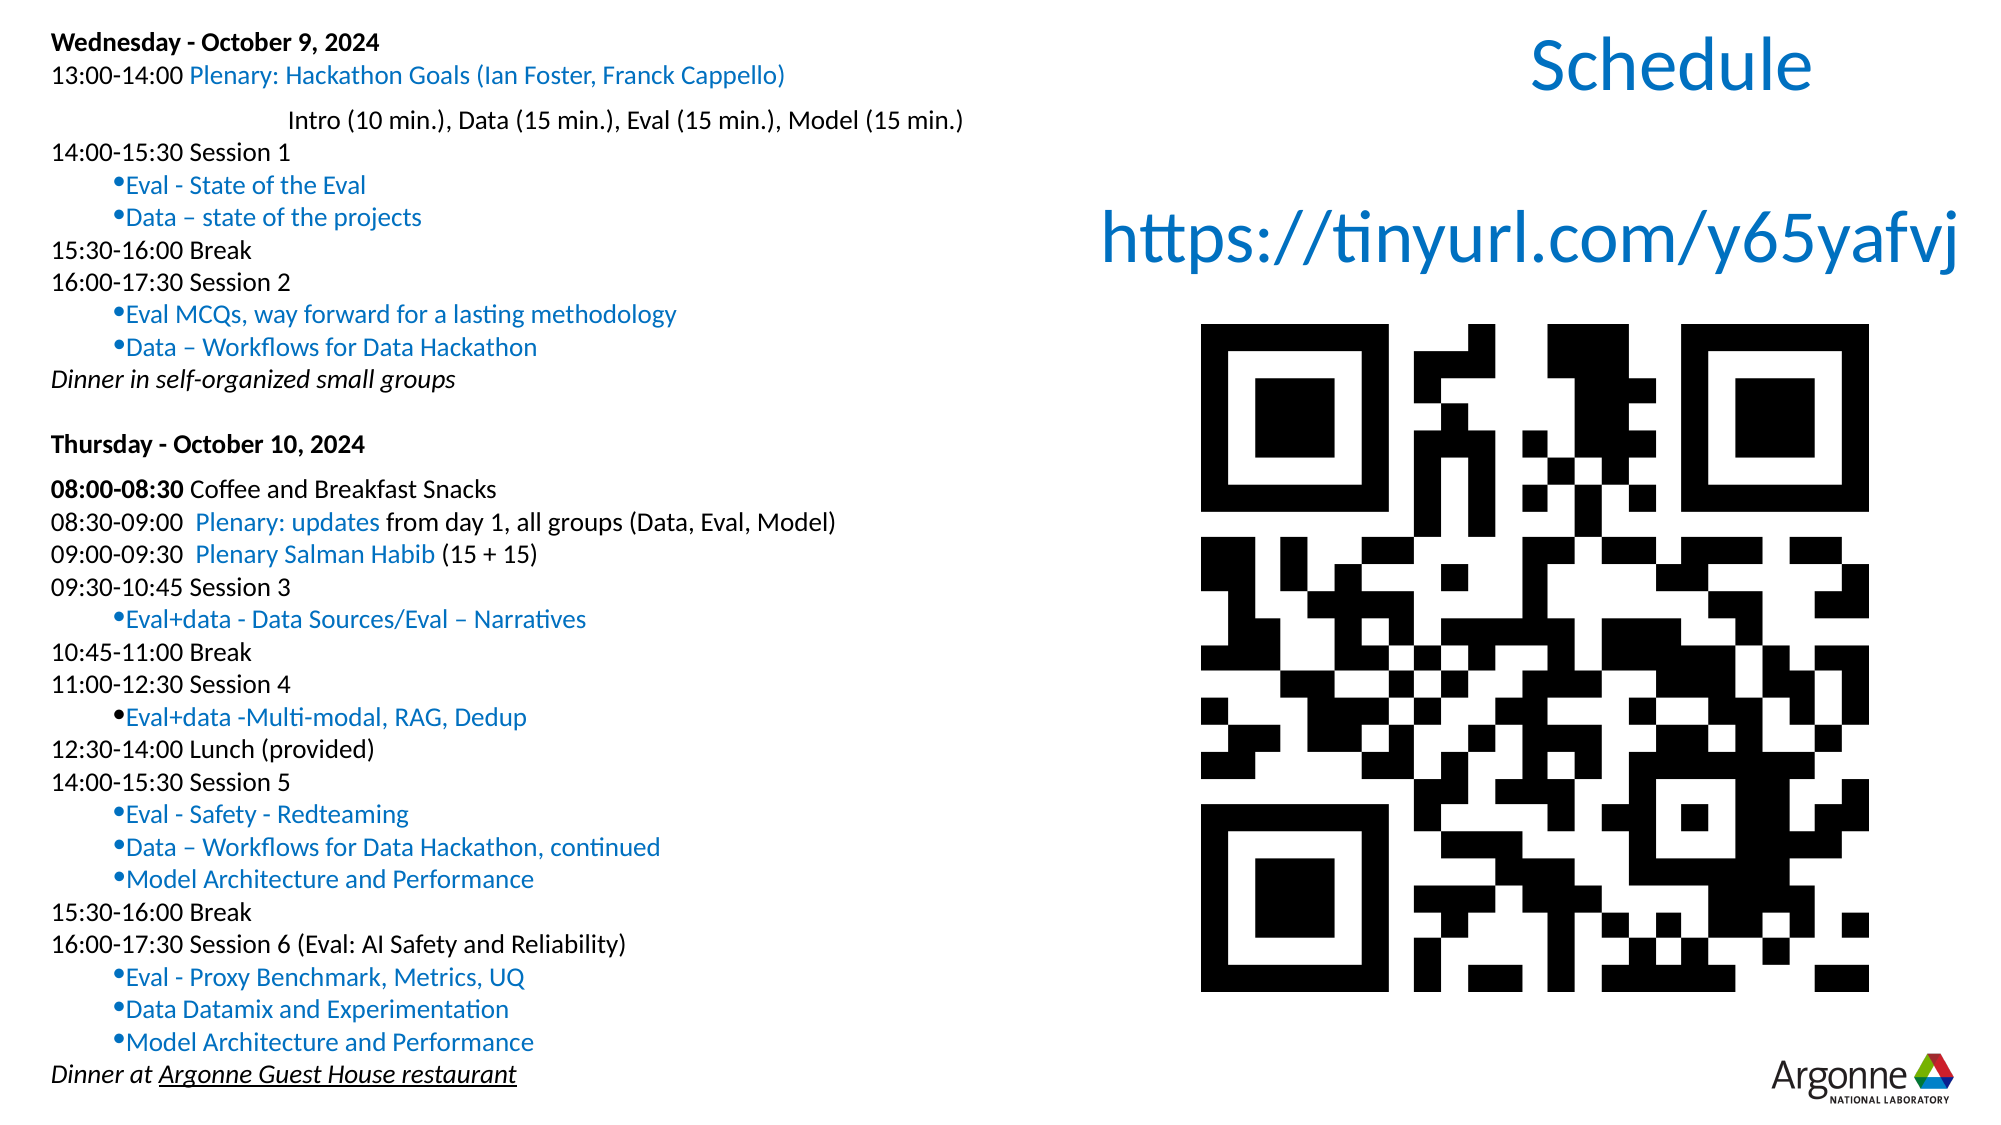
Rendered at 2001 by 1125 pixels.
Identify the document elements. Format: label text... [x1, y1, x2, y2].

text_box Wednesday - October 9, 2024 13:00-14:00 Plenary: Hackathon Goals (Ian Foster, Franck Cappello) Intro (10 min.), Data (15 min.), Eval (15 min.), Model (15 min.) 14:00-15:30 Session 1 Eval - State of the Eval Data – state of the projects 15:30-16:00 Break 16:00-17:30 Session 2 Eval MCQs, way forward for a lasting methodology Data – Workflows for Data Hackathon Dinner in self-organized small groups Thursday - October 10, 2024 08:00-08:30 Coffee and Breakfast Snacks 08:30-09:00 Plenary: updates from day 1, all groups (Data, Eval, Model) 09:00-09:30 Plenary Salman Habib (15 + 15) 09:30-10:45 Session 3 Eval+data - Data Sources/Eval – Narratives 10:45-11:00 Break 11:00-12:30 Session 4 Eval+data -Multi-modal, RAG, Dedup 12:30-14:00 Lunch (provided) 14:00-15:30 Session 5 Eval - Safety - Redteaming Data – Workflows for Data Hackathon, continued Model Architecture and Performance 15:30-16:00 Break 16:00-17:30 Session 6 (Eval: AI Safety and Reliability) Eval - Proxy Benchmark, Metrics, UQ Data Datamix and Experimentation Model Architecture and Performance Dinner at Argonne Guest House restaurant [35, 17, 1348, 1097]
picture [1760, 1042, 1965, 1115]
picture [1201, 324, 1869, 992]
title Schedule [1530, 23, 1953, 107]
text_box https://tinyurl.com/y65yafvj [1348, 180, 2000, 286]
